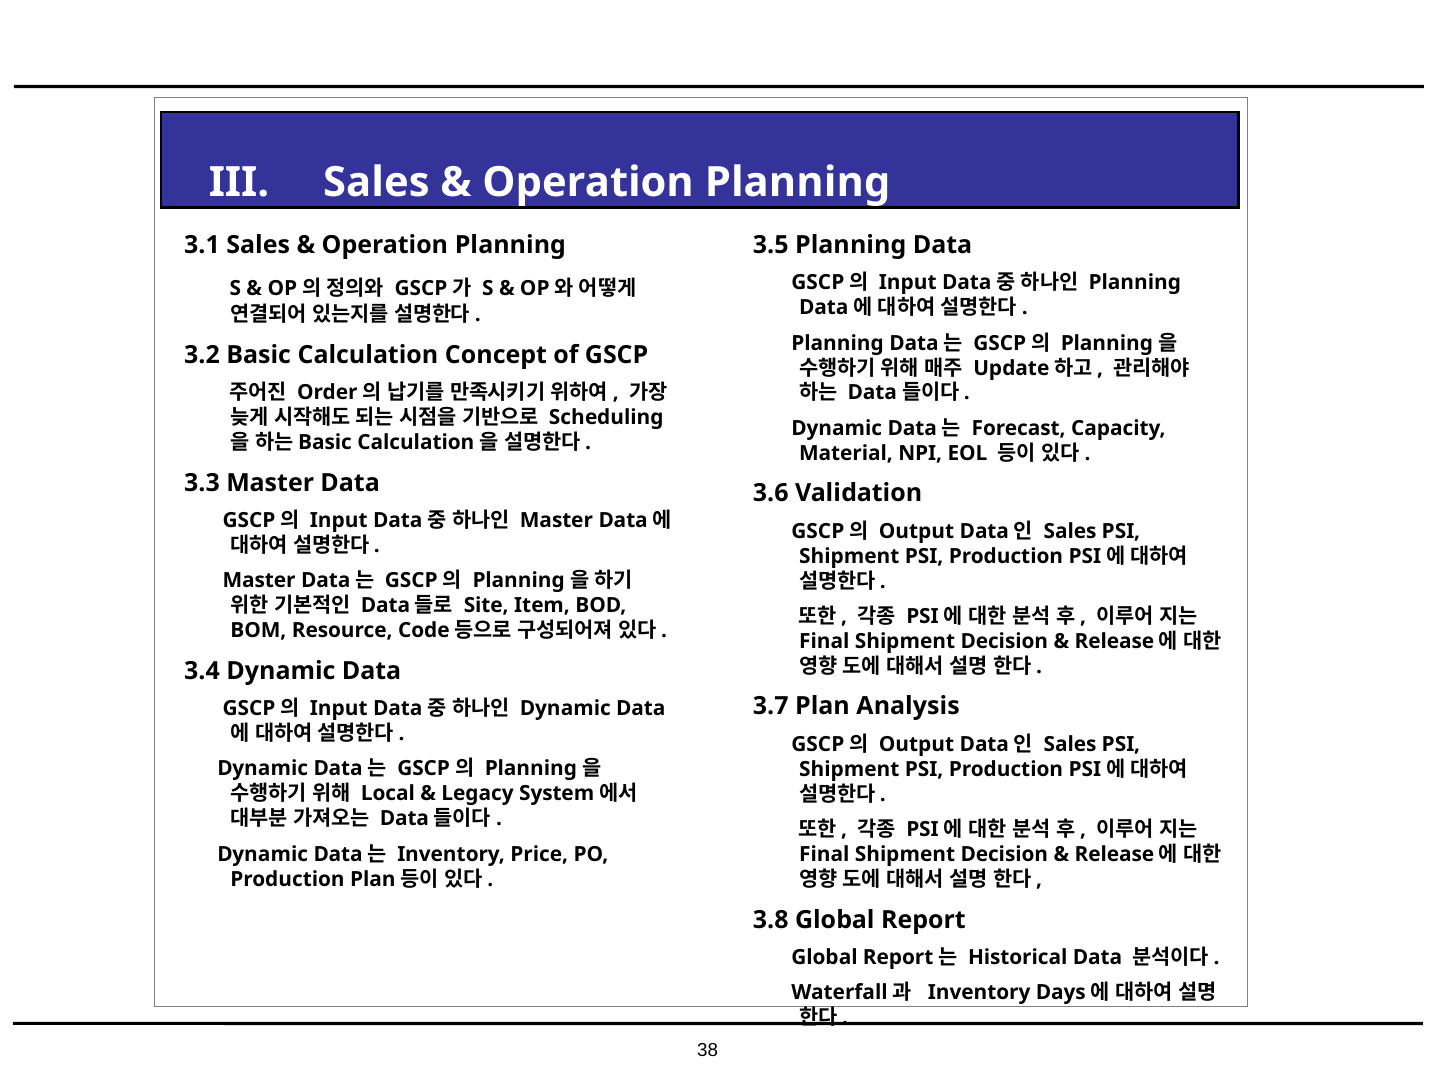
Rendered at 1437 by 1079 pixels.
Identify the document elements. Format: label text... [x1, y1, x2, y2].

slide_number 38 [560, 1030, 860, 1079]
text_box 3.1 Sales & Operation Planning S & OP의 정의와 GSCP가 S & OP와 어떻게 연결되어 있는지를 설명한다. 3.2 Basic Calculation Concept of GSCP 주어진 Order의 납기를 만족시키기 위하여, 가장 늦게 시작해도 되는 시점을 기반으로 Scheduling을 하는Basic Calculation을 설명한다. 3.3 Master Data GSCP의 Input Data중 하나인 Master Data에 대하여 설명한다. Master Data는 GSCP의 Planning을 하기 위한 기본적인 Data들로 Site, Item, BOD, BOM, Resource, Code등으로 구성되어져 있다. 3.4 Dynamic Data GSCP의 Input Data중 하나인 Dynamic Data에 대하여 설명한다. Dynamic Data는 GSCP의 Planning을 수행하기 위해 Local & Legacy System에서 대부분 가져오는 Data들이다. Dynamic Data는 Inventory, Price, PO, Production Plan등이 있다. [157, 221, 689, 898]
text_box III. Sales & Operation Planning [154, 97, 1248, 1007]
text_box 3.5 Planning Data GSCP의 Input Data중 하나인 Planning Data에 대하여 설명한다. Planning Data는 GSCP의 Planning을 수행하기 위해 매주 Update하고, 관리해야 하는 Data들이다. Dynamic Data는 Forecast, Capacity, Material, NPI, EOL 등이 있다. 3.6 Validation GSCP의 Output Data인 Sales PSI, Shipment PSI, Production PSI에 대하여 설명한다. 또한, 각종 PSI에 대한 분석 후, 이루어 지는 Final Shipment Decision & Release에 대한 영향 도에 대해서 설명 한다. 3.7 Plan Analysis GSCP의 Output Data인 Sales PSI, Shipment PSI, Production PSI에 대하여 설명한다. 또한, 각종 PSI에 대한 분석 후, 이루어 지는 Final Shipment Decision & Release에 대한 영향 도에 대해서 설명 한다, 3.8 Global Report Global Report는 Historical Data 분석이다. Waterfall과 Inventory Days에 대하여 설명 한다. [726, 221, 1243, 1036]
